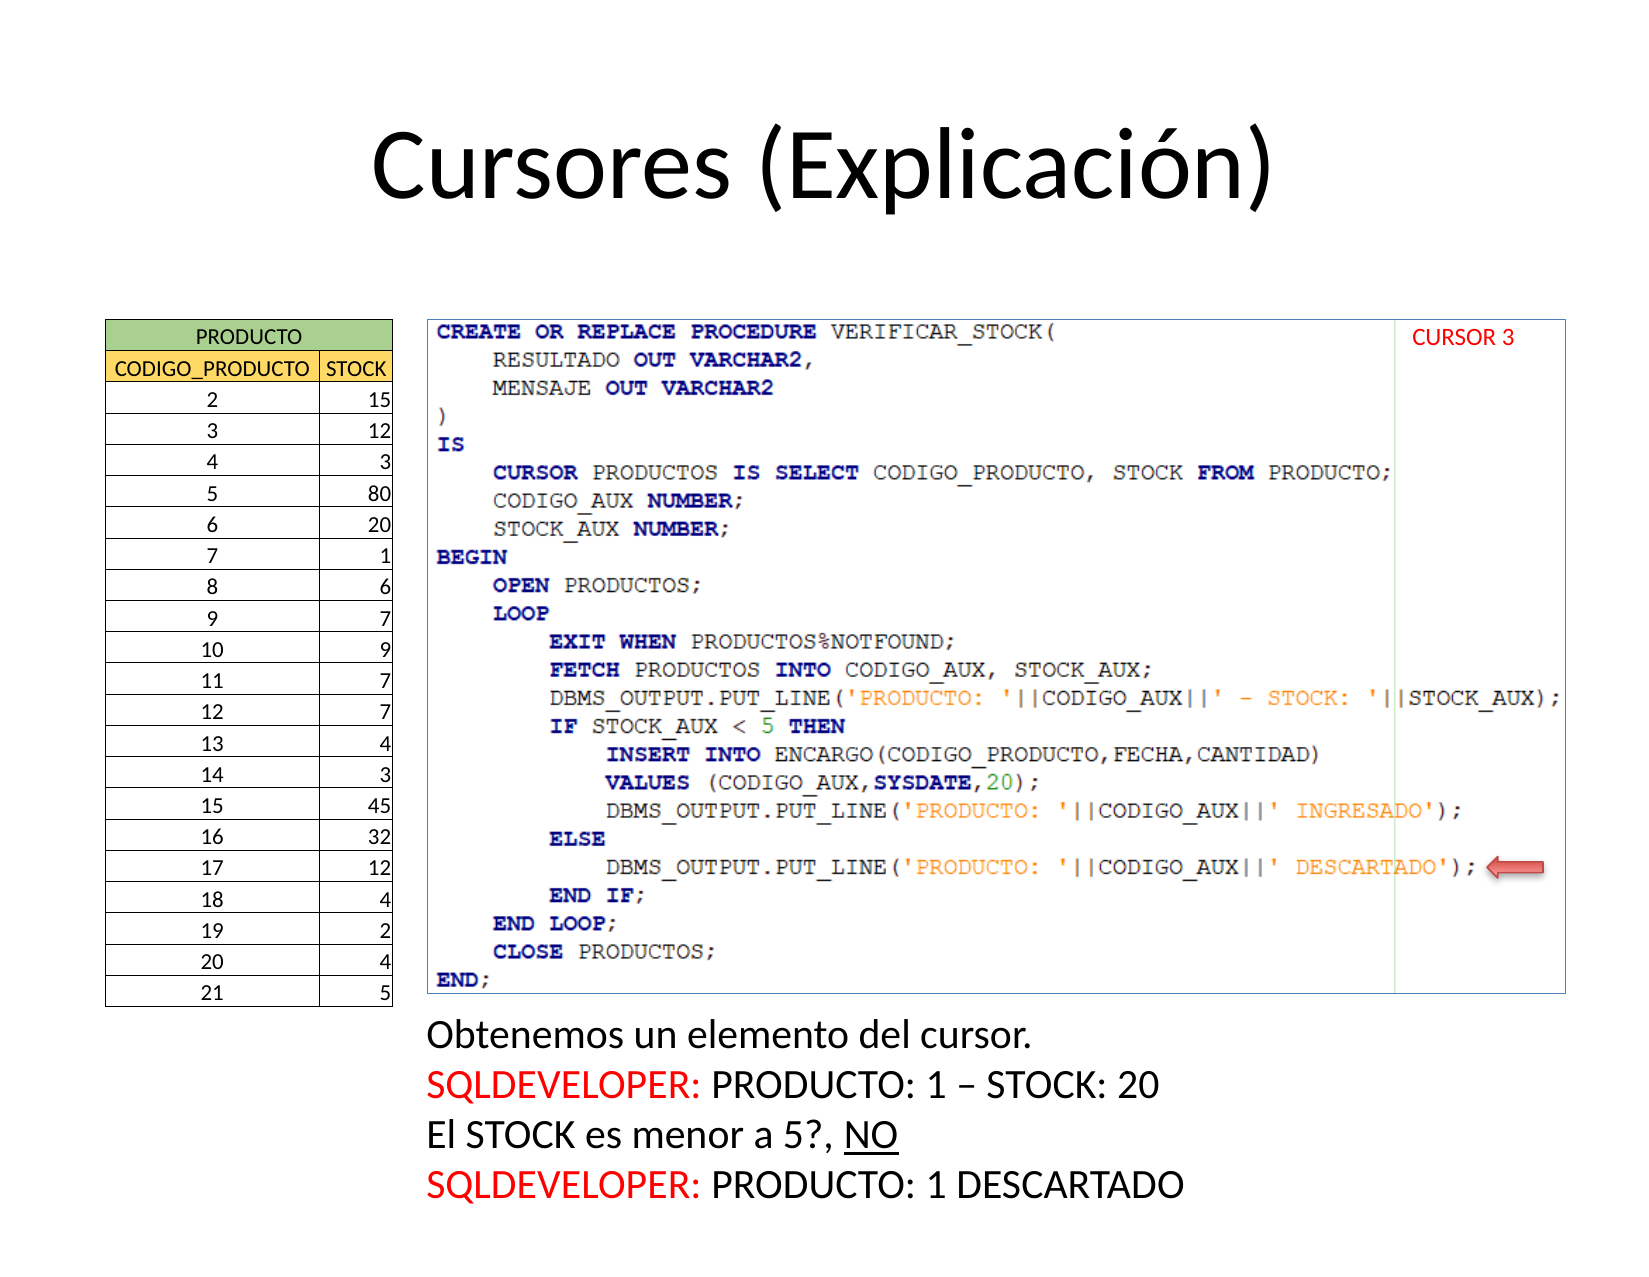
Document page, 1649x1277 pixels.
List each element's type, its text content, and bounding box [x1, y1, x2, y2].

table_cell 3 [320, 757, 392, 787]
table_cell 7 [320, 663, 392, 694]
table_cell CODIGO_PRODUCTO [106, 351, 319, 381]
table_cell STOCK [320, 351, 392, 381]
table_cell 9 [106, 601, 319, 631]
text_box Obtenemos un elemento del cursor. SQLDEVELOPER: PRODUCTO: 1 – STOCK: 20 El STOCK es menor a 5?, NO SQLDEVELOPER: PRODUCTO: 1 DESCARTADO [411, 999, 1543, 1215]
table_cell 32 [320, 820, 392, 850]
table_cell 3 [320, 445, 392, 475]
table_cell 8 [106, 570, 319, 600]
table_cell 1 [320, 539, 392, 569]
table_cell 13 [106, 726, 319, 756]
table_cell 4 [320, 726, 392, 756]
table_cell 18 [106, 882, 319, 912]
table_cell 4 [320, 882, 392, 912]
table_cell 12 [320, 851, 392, 881]
table_cell 5 [106, 476, 319, 506]
table_cell 19 [106, 913, 319, 944]
table_cell 80 [320, 476, 392, 506]
picture [427, 319, 1567, 994]
table_cell 15 [320, 382, 392, 413]
table_cell 6 [320, 570, 392, 600]
table_header PRODUCTO [106, 320, 392, 350]
table_cell 2 [320, 913, 392, 944]
table_cell 10 [106, 632, 319, 662]
table_cell 20 [106, 945, 319, 975]
text_box CURSOR 3 [1397, 312, 1572, 358]
table_cell 5 [320, 976, 392, 1006]
table_cell 15 [106, 788, 319, 819]
table_cell 11 [106, 663, 319, 694]
table_cell 2 [106, 382, 319, 413]
table_cell 3 [106, 414, 319, 444]
table_cell 45 [320, 788, 392, 819]
title Cursores (Explicación) [82, 51, 1566, 264]
table_cell 7 [320, 695, 392, 725]
table_cell 20 [320, 507, 392, 538]
table_cell 9 [320, 632, 392, 662]
table_cell 17 [106, 851, 319, 881]
table_cell 4 [320, 945, 392, 975]
table_cell 4 [106, 445, 319, 475]
table_cell 21 [106, 976, 319, 1006]
table_cell 16 [106, 820, 319, 850]
table_cell 14 [106, 757, 319, 787]
table_cell 7 [106, 539, 319, 569]
table_cell 12 [320, 414, 392, 444]
table_cell 12 [106, 695, 319, 725]
table_cell 7 [320, 601, 392, 631]
table_cell 6 [106, 507, 319, 538]
